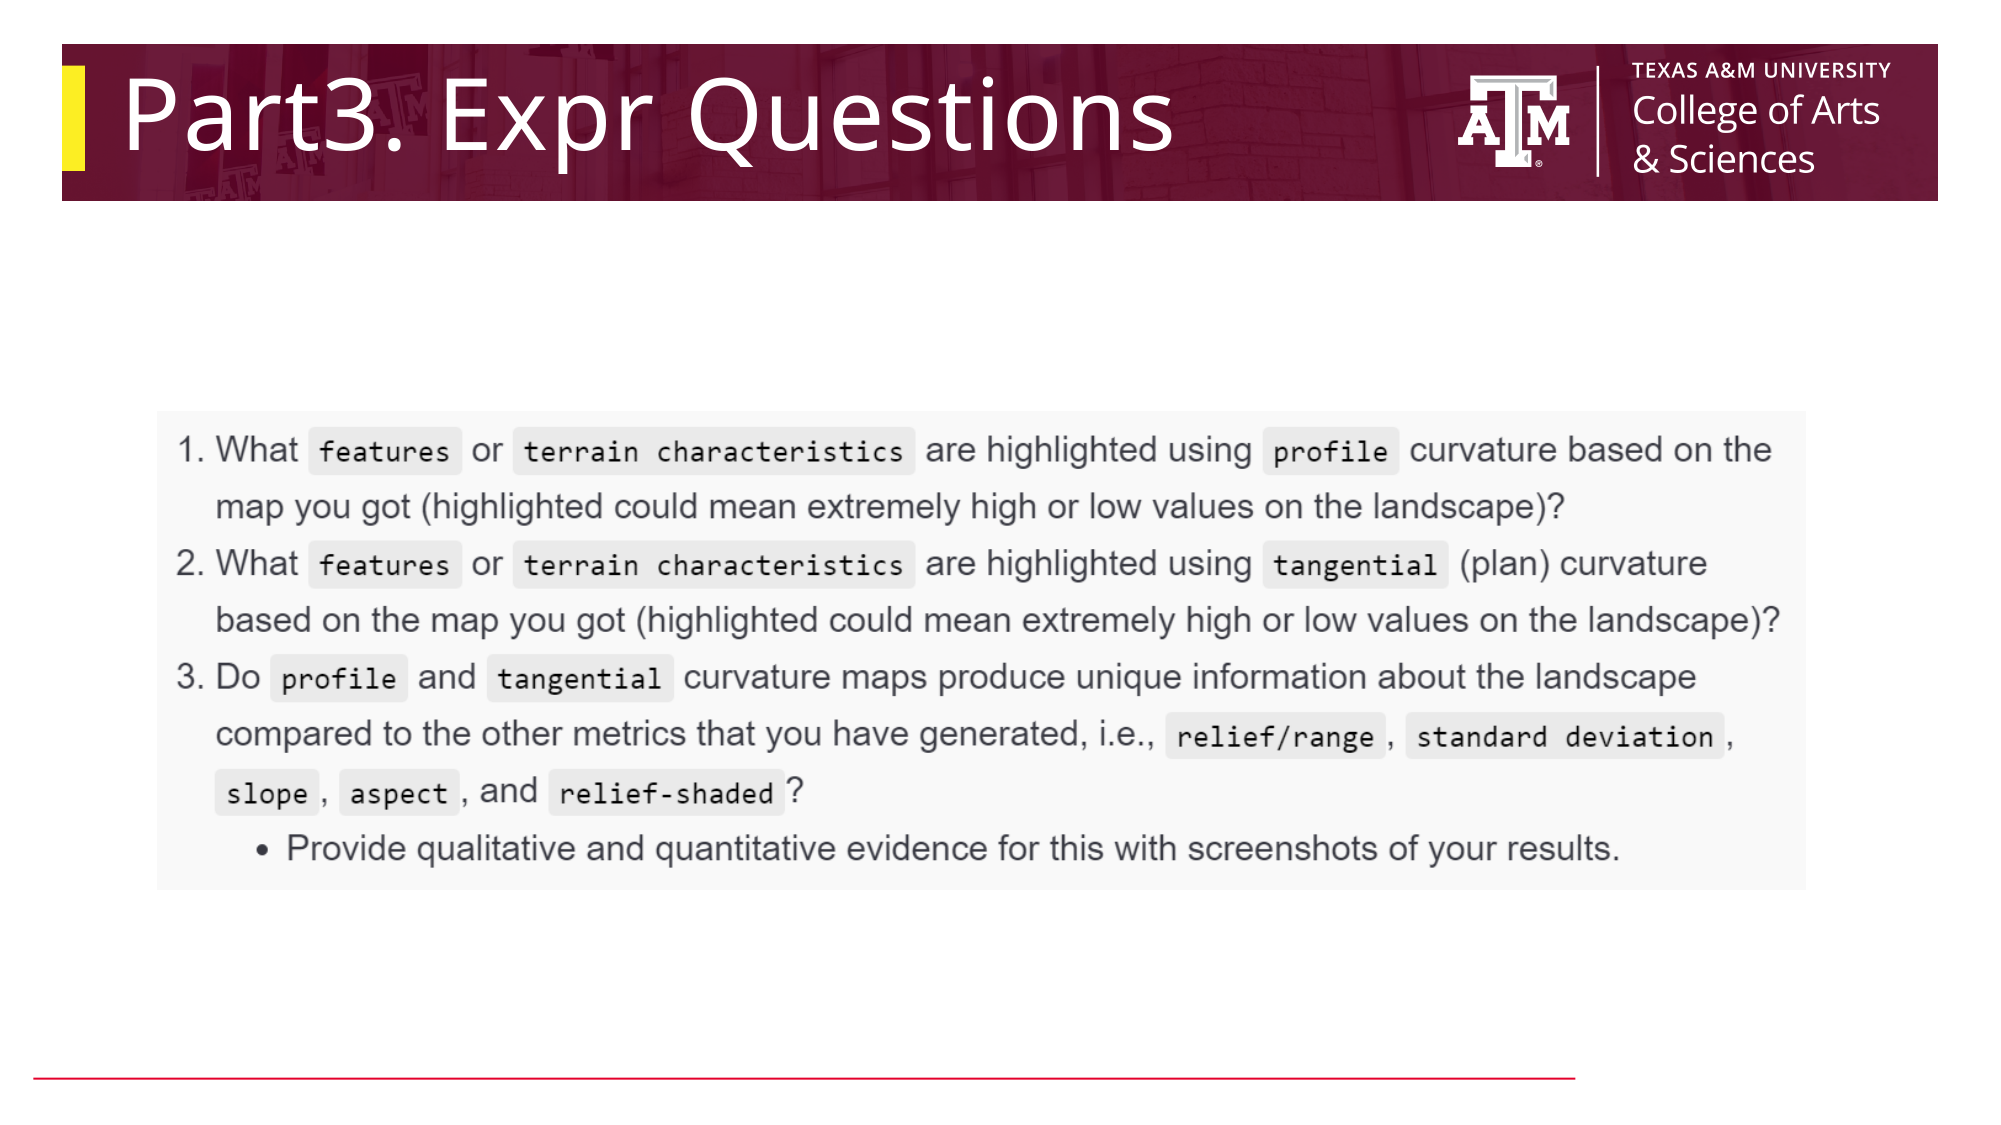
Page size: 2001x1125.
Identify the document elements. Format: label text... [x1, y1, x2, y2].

picture [62, 44, 105, 201]
picture [1367, 44, 1938, 201]
title Part3. Expr Questions [105, 16, 1367, 205]
picture [157, 411, 1806, 890]
